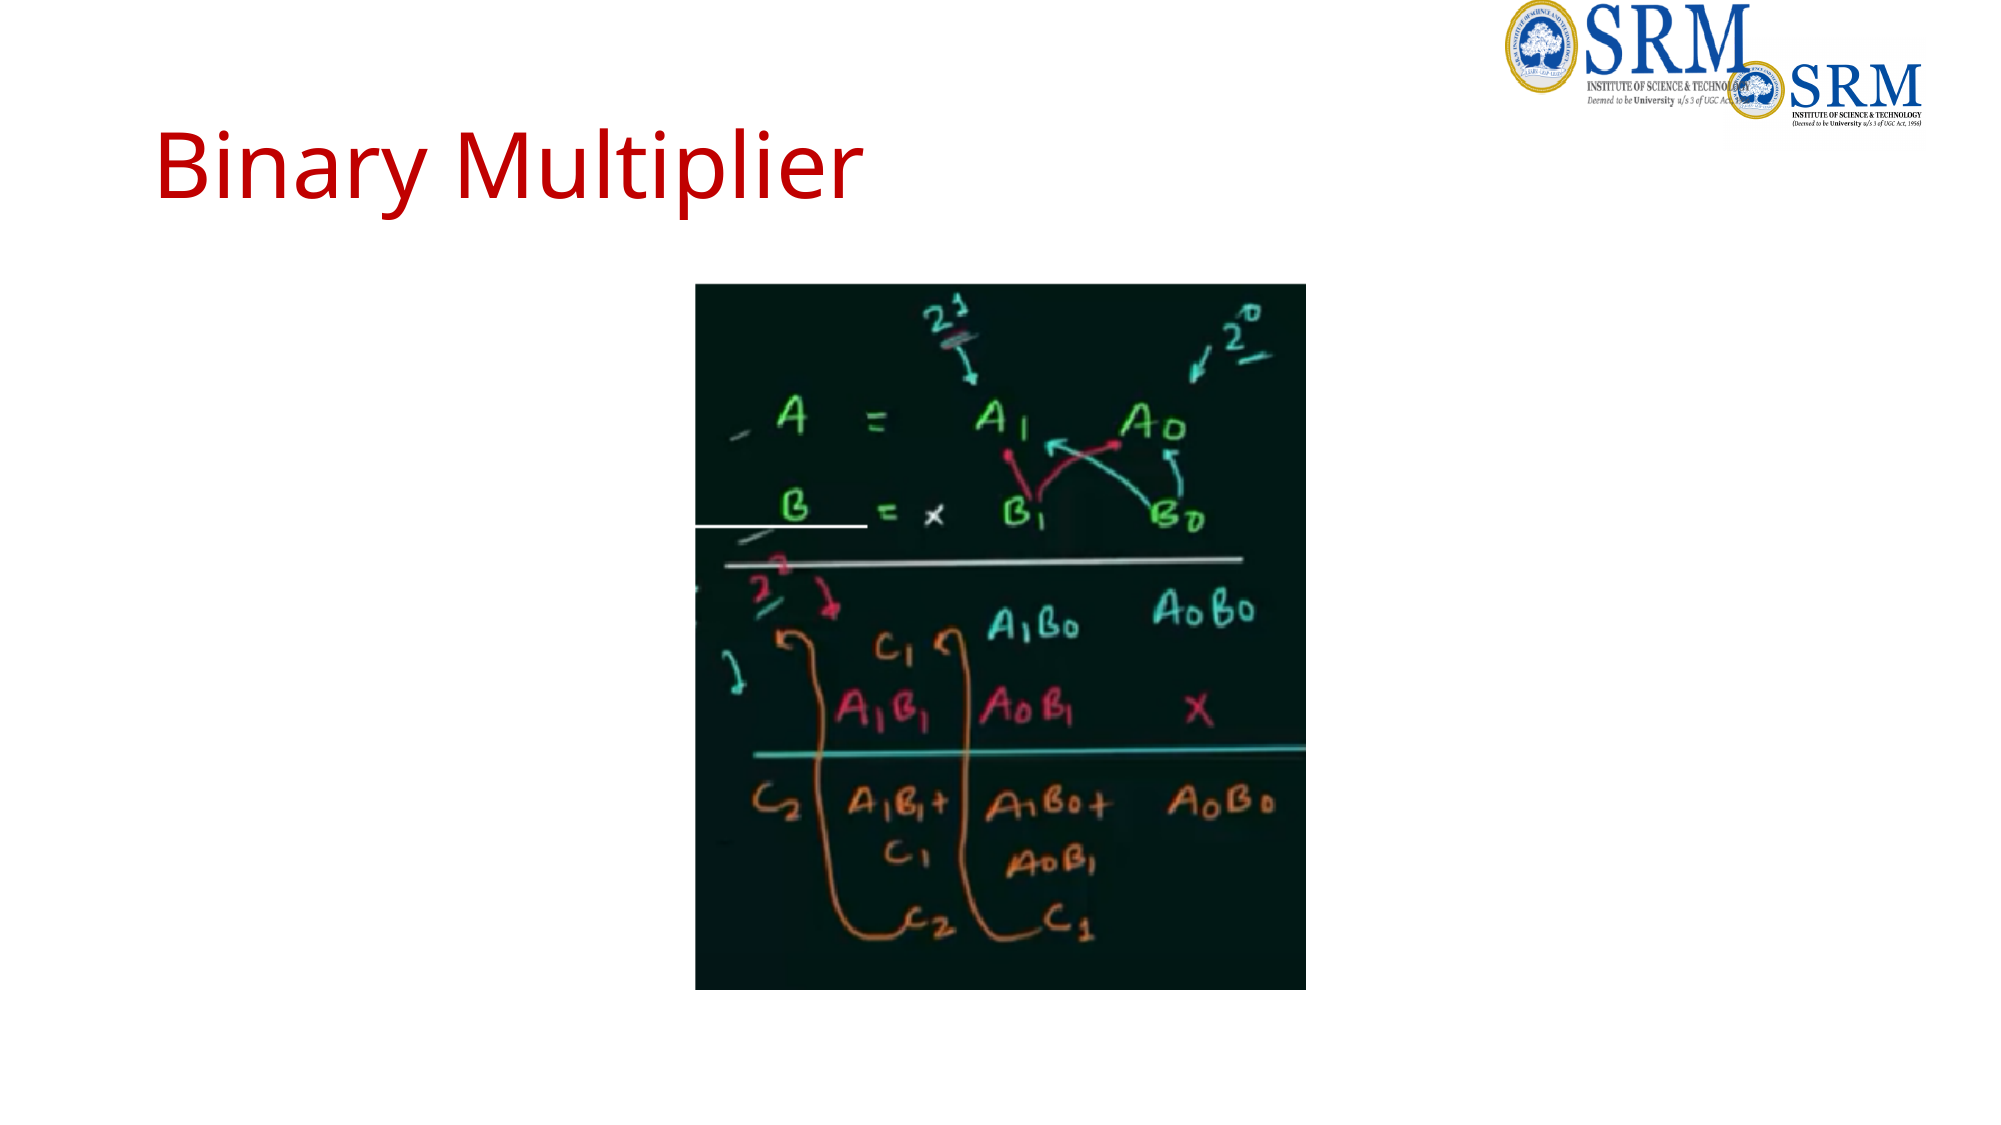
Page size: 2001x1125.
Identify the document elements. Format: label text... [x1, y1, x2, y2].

picture [1505, 0, 1926, 151]
title Binary Multiplier [137, 59, 1863, 278]
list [694, 278, 1306, 990]
